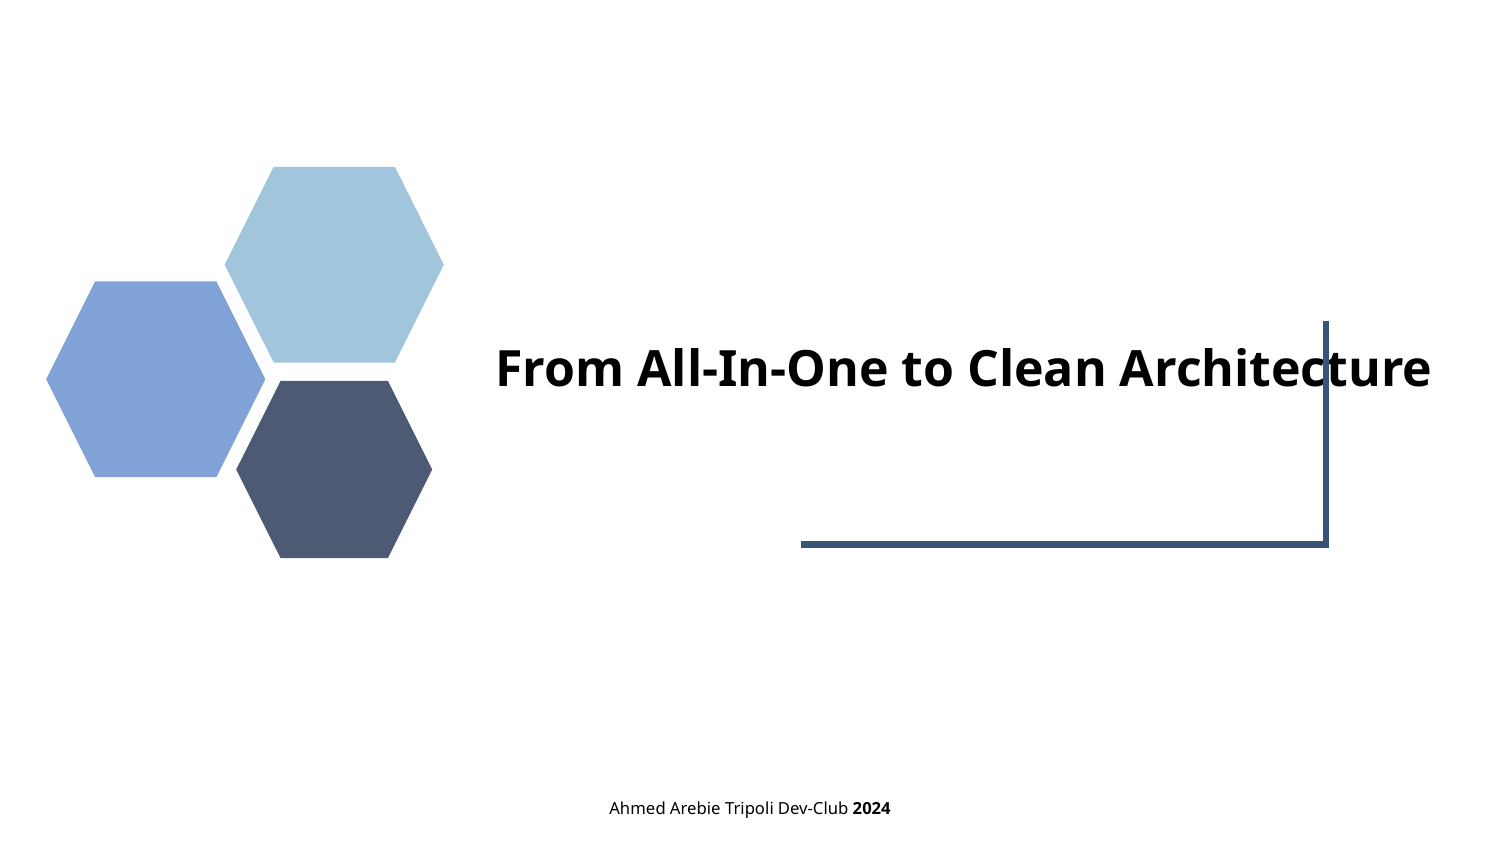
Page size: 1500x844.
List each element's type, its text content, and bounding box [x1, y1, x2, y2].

title From All-In-One to Clean Architecture [1329, 321, 1482, 517]
title From All-In-One to Clean Architecture [480, 321, 1323, 517]
text_box [236, 380, 433, 559]
text_box [46, 281, 266, 478]
text_box Ahmed Arebie Tripoli Dev-Club 2024 [503, 794, 996, 822]
text_box [224, 166, 444, 363]
